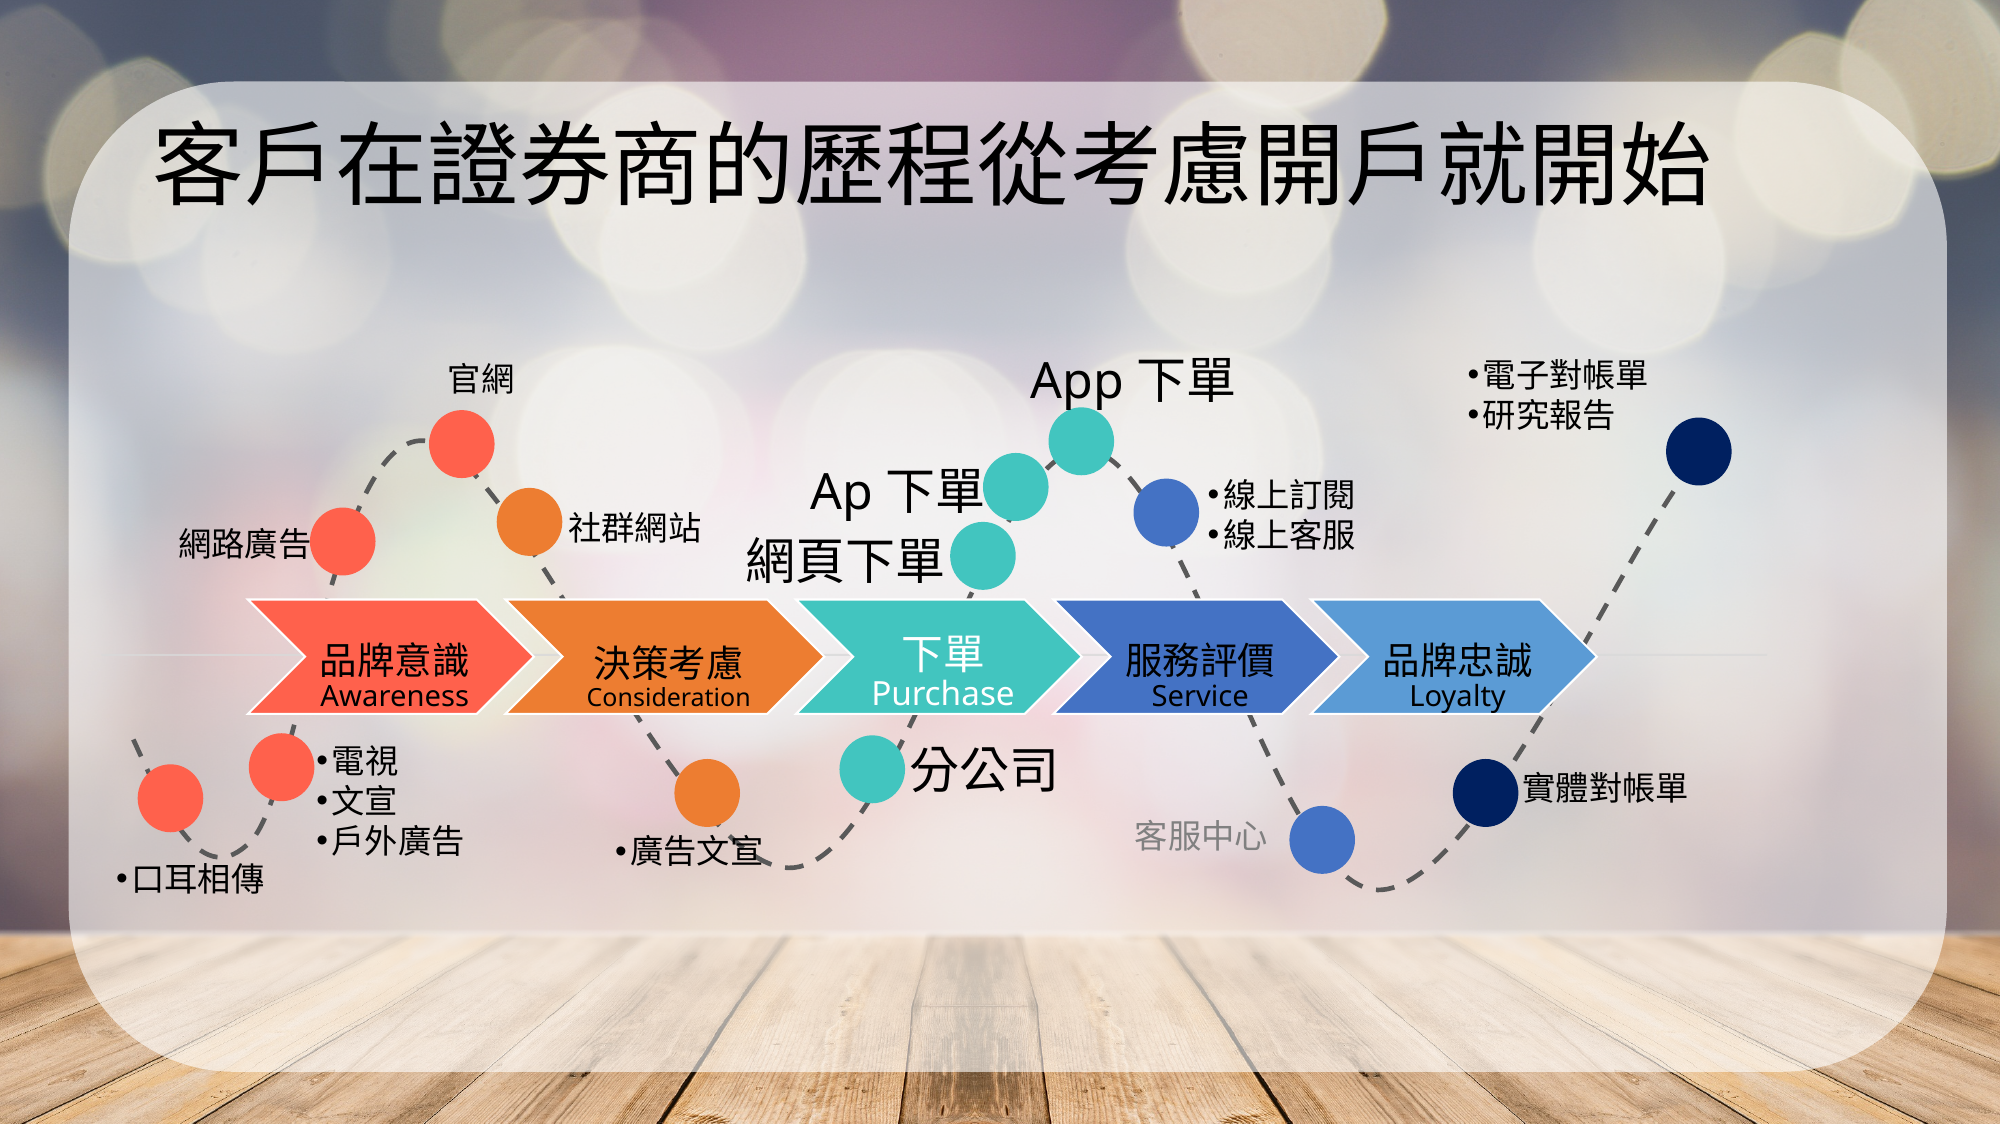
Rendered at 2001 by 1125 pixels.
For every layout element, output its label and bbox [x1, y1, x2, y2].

picture [0, 0, 2000, 1124]
text_box [247, 283, 1598, 1027]
text_box [1598, 341, 1775, 907]
text_box [101, 341, 247, 907]
